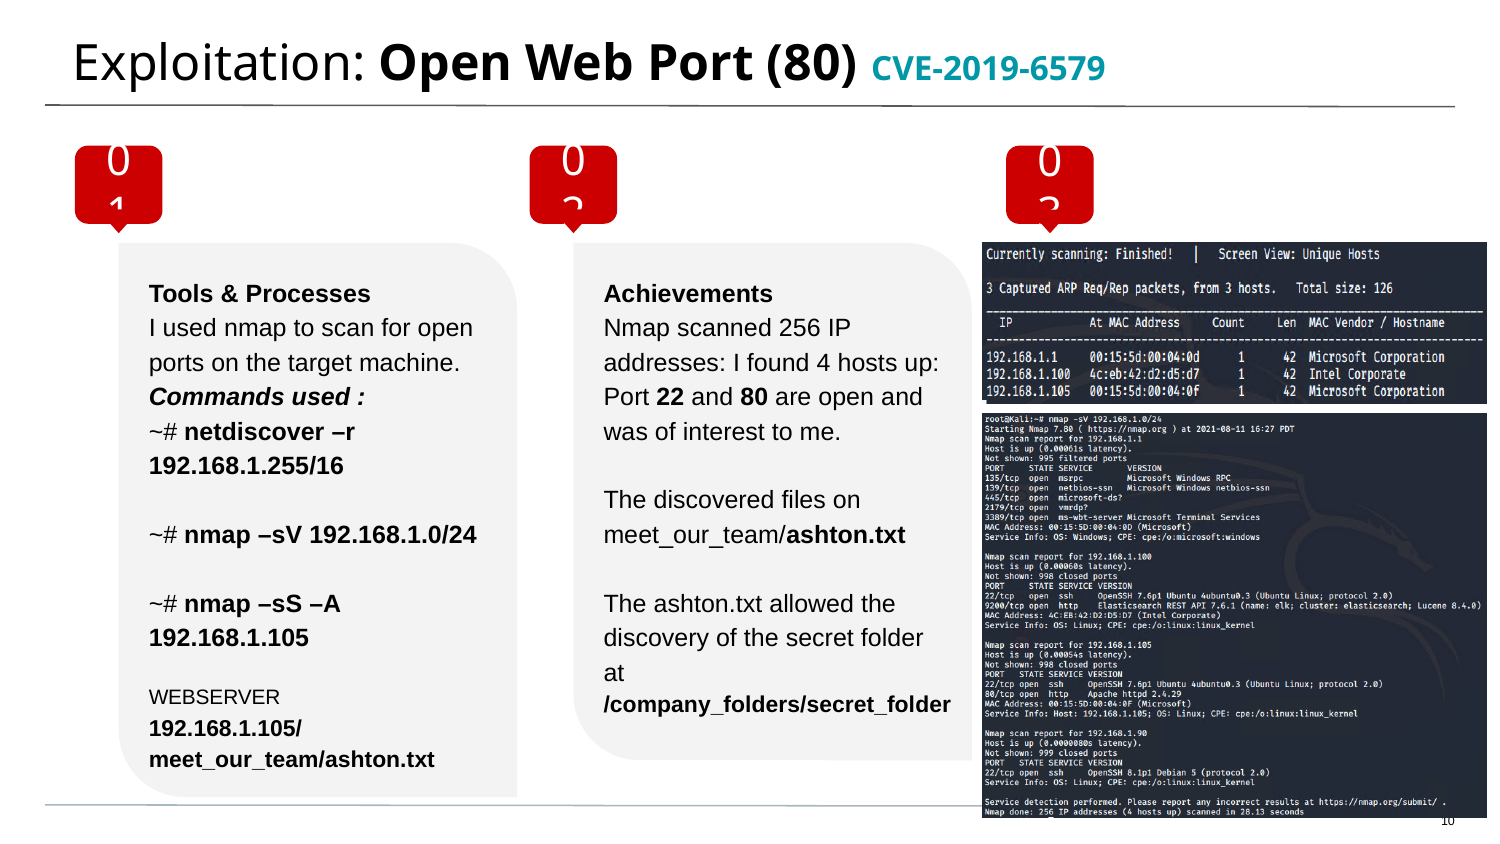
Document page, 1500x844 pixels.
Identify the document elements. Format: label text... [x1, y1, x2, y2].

picture [982, 412, 1488, 819]
text_box [183, 275, 518, 798]
title Exploitation: Open Web Port (80) CVE-2019-6579 [0, 0, 1500, 88]
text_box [529, 145, 618, 234]
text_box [1005, 145, 1094, 234]
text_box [74, 145, 163, 234]
slide_number 10 [1412, 827, 1455, 831]
picture [982, 242, 1488, 404]
text_box Tools & Processes I used nmap to scan for open ports on the target machine. Commands used : ~# netdiscover –r 192.168.1.255/16 ~# nmap –sV 192.168.1.0/24 ~# nmap –sS –A 192.168.1.105 WEBSERVER 192.168.1.105/meet_our_team/ashton.txt [118, 242, 508, 797]
text_box Achievements Nmap scanned 256 IP addresses: I found 4 hosts up: Port 22 and 80 are open and was of interest to me. The discovered files on meet_our_team/ashton.txt The ashton.txt allowed the discovery of the secret folder at /company_folders/secret_folder [573, 242, 981, 761]
